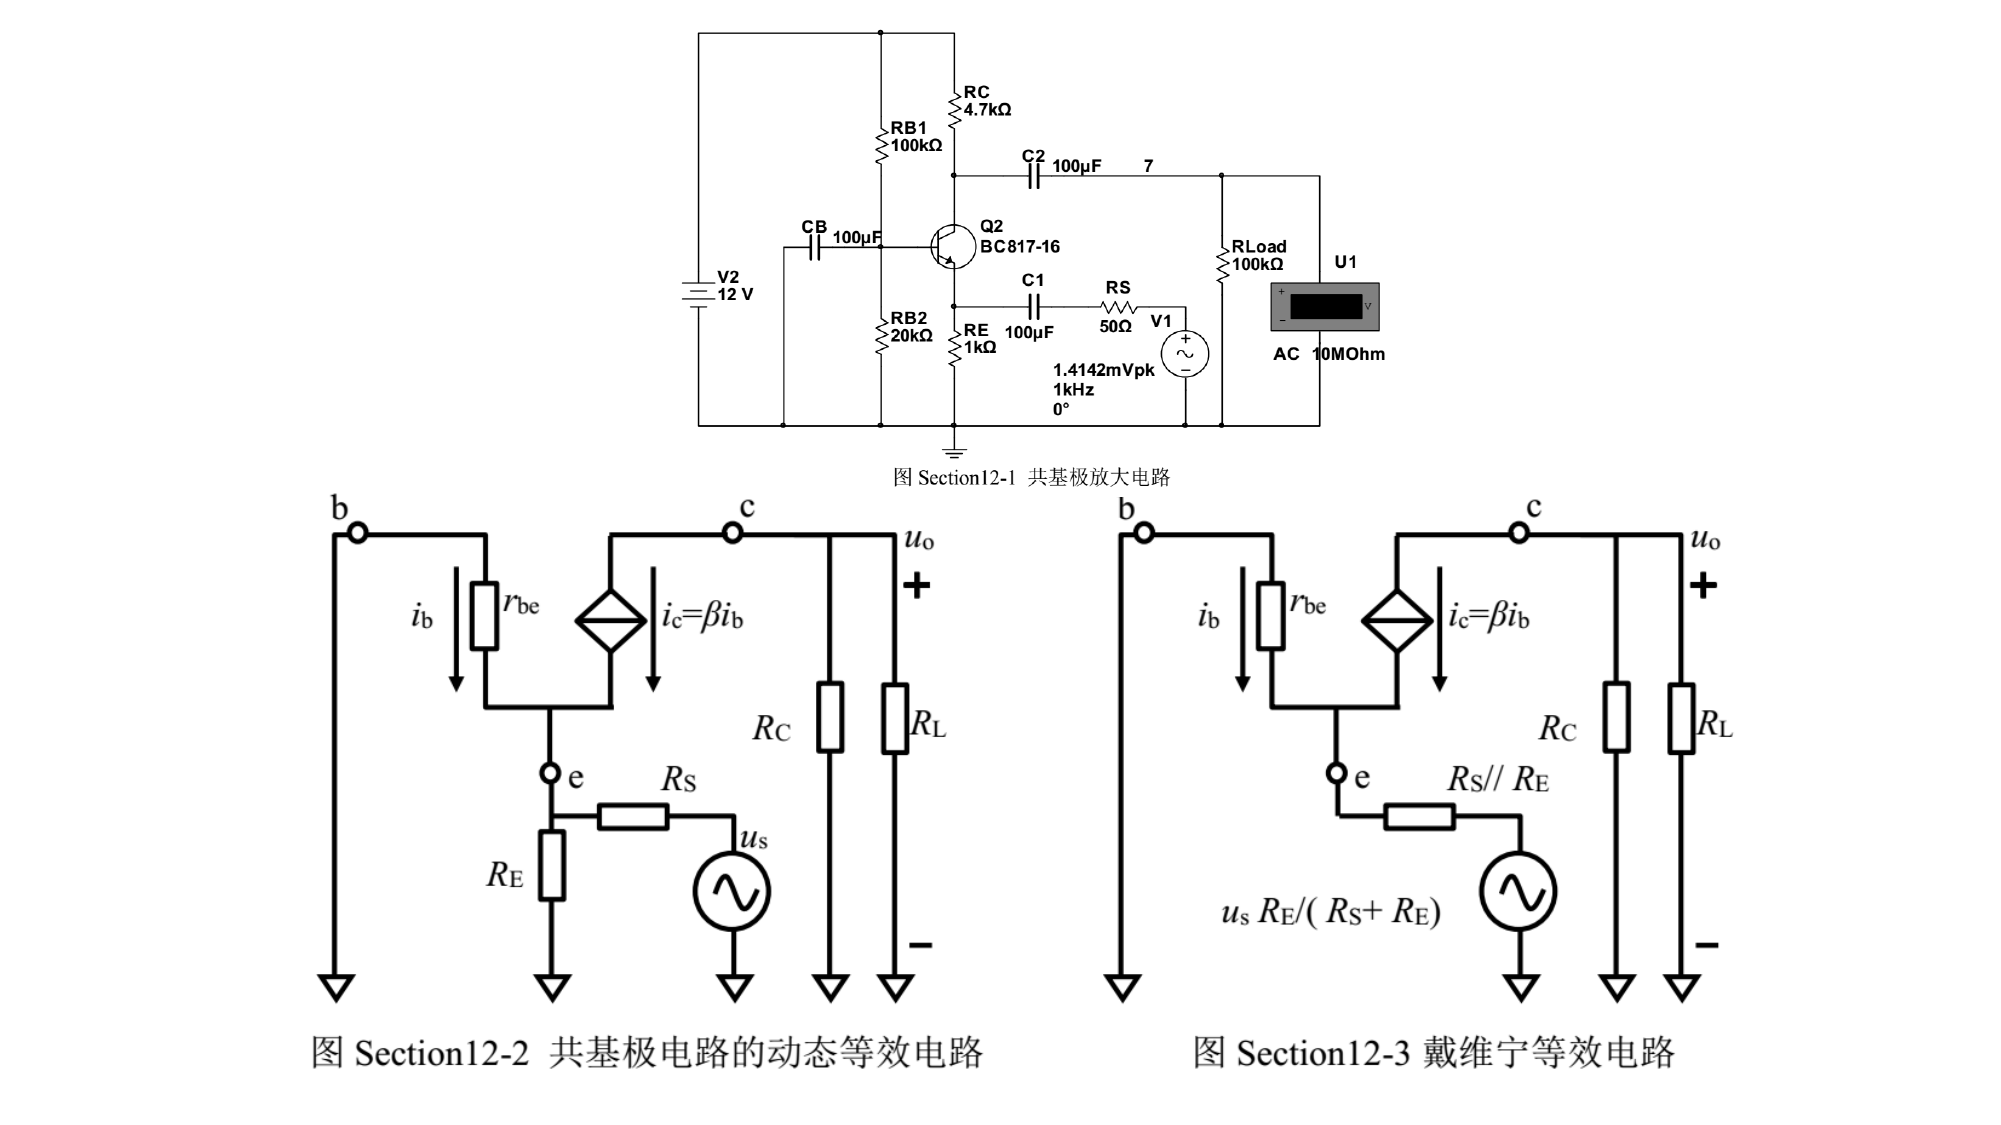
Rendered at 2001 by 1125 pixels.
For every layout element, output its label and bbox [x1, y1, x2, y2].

picture [281, 20, 1762, 1077]
